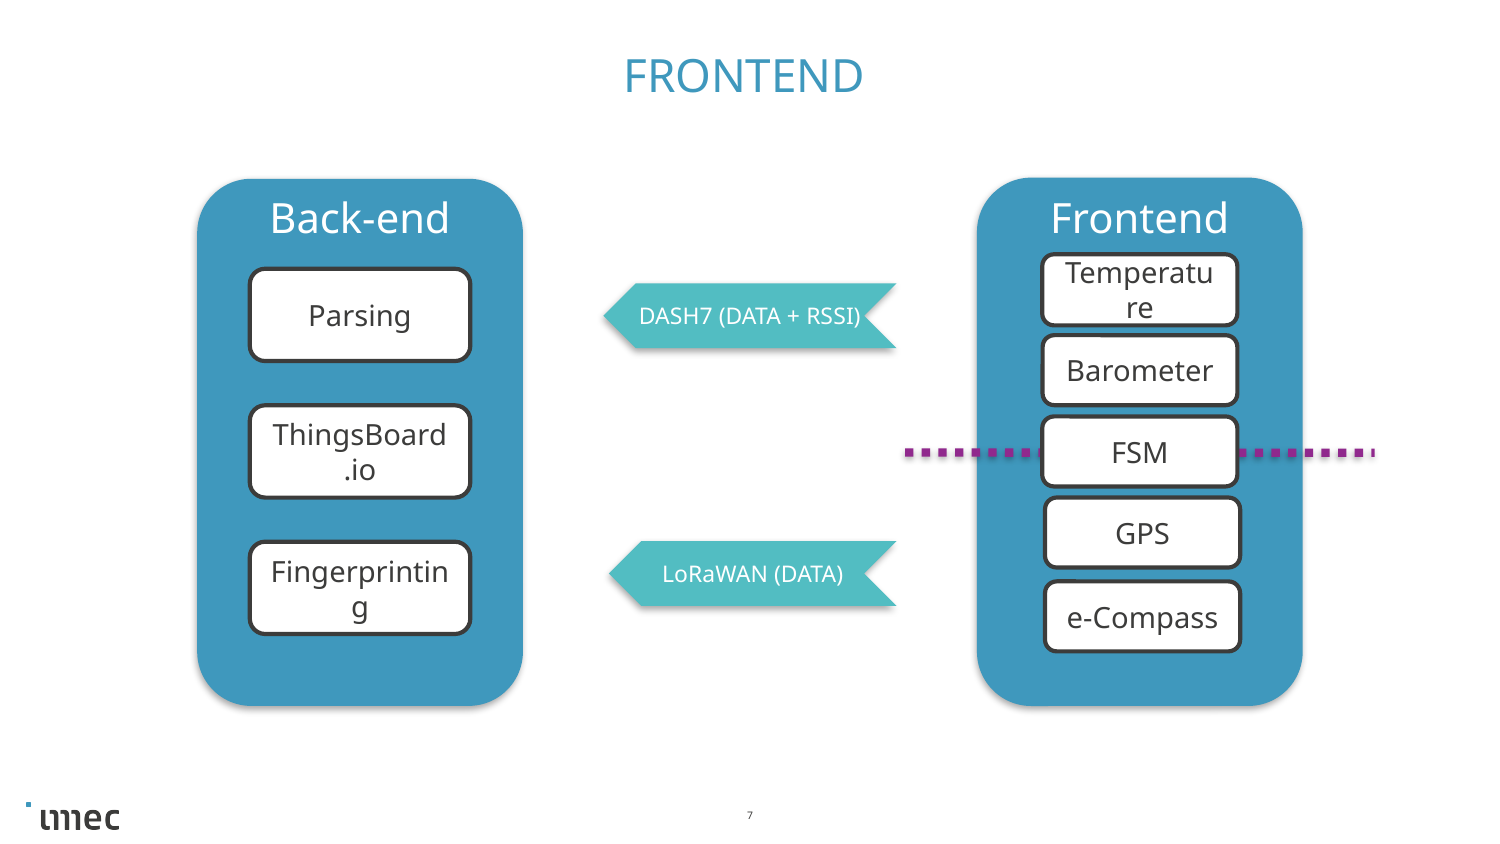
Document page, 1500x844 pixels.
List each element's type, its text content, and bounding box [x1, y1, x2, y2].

slide_number 7 [679, 802, 821, 831]
text_box Fingerprinting [247, 539, 473, 637]
text_box Barometer [1040, 333, 1240, 408]
text_box ThingsBoard.io [247, 403, 473, 500]
text_box Temperature [1040, 252, 1240, 328]
text_box Back-end [196, 177, 524, 707]
text_box Frontend [976, 176, 1304, 449]
text_box DASH7 (Data + RSSI) [602, 282, 898, 350]
text_box FSM [1040, 460, 1240, 489]
text_box e-Compass [1042, 579, 1243, 654]
text_box GPS [1042, 495, 1243, 570]
text_box Frontend [976, 462, 1304, 707]
text_box FSM [1040, 414, 1240, 450]
picture [26, 802, 119, 830]
text_box LoRaWAN (DATA) [608, 540, 898, 607]
text_box Parsing [247, 266, 473, 364]
title Frontend [26, 38, 1463, 110]
